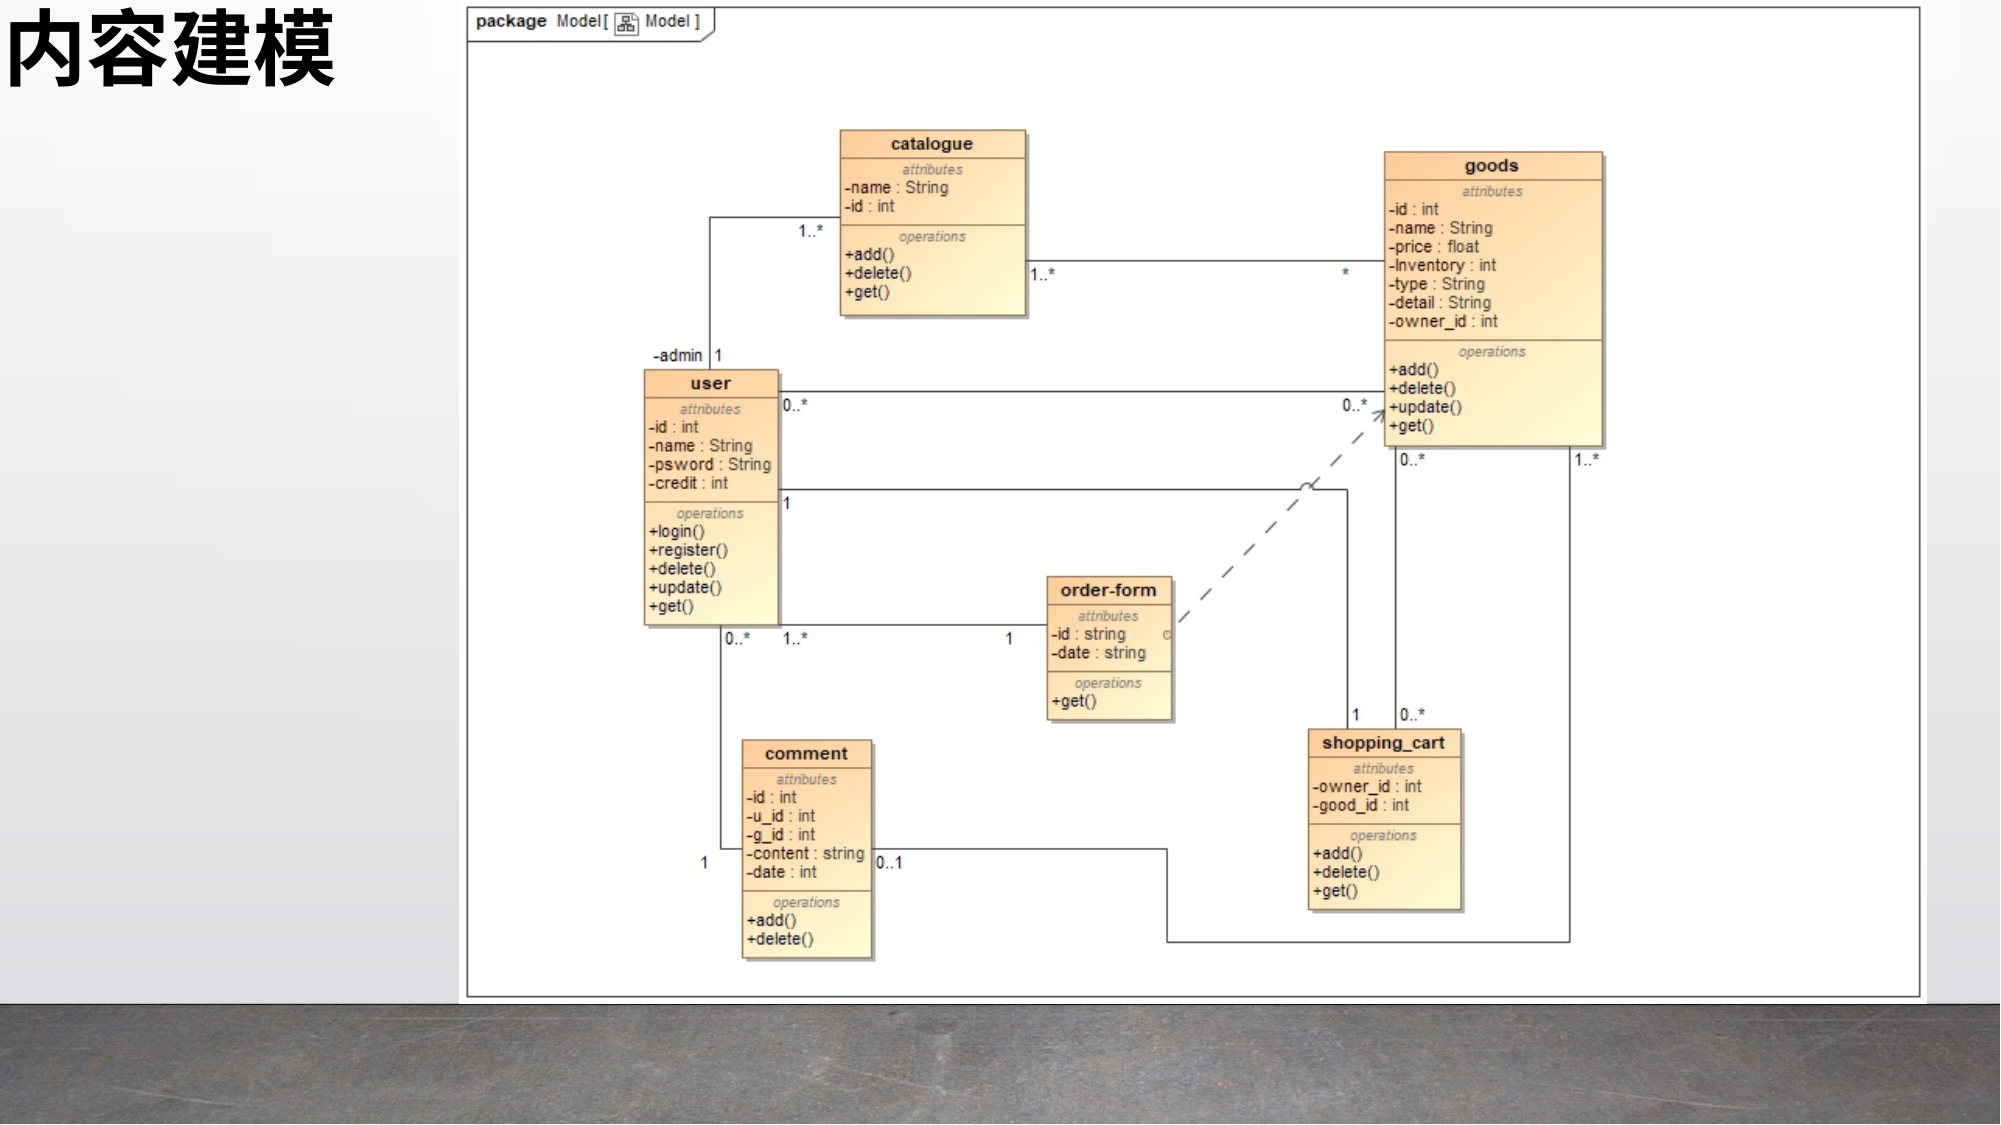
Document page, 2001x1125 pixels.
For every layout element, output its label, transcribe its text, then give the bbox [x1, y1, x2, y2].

text_box 内容建模 [0, 0, 458, 173]
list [458, 0, 1927, 1004]
picture [0, 1004, 2000, 1124]
